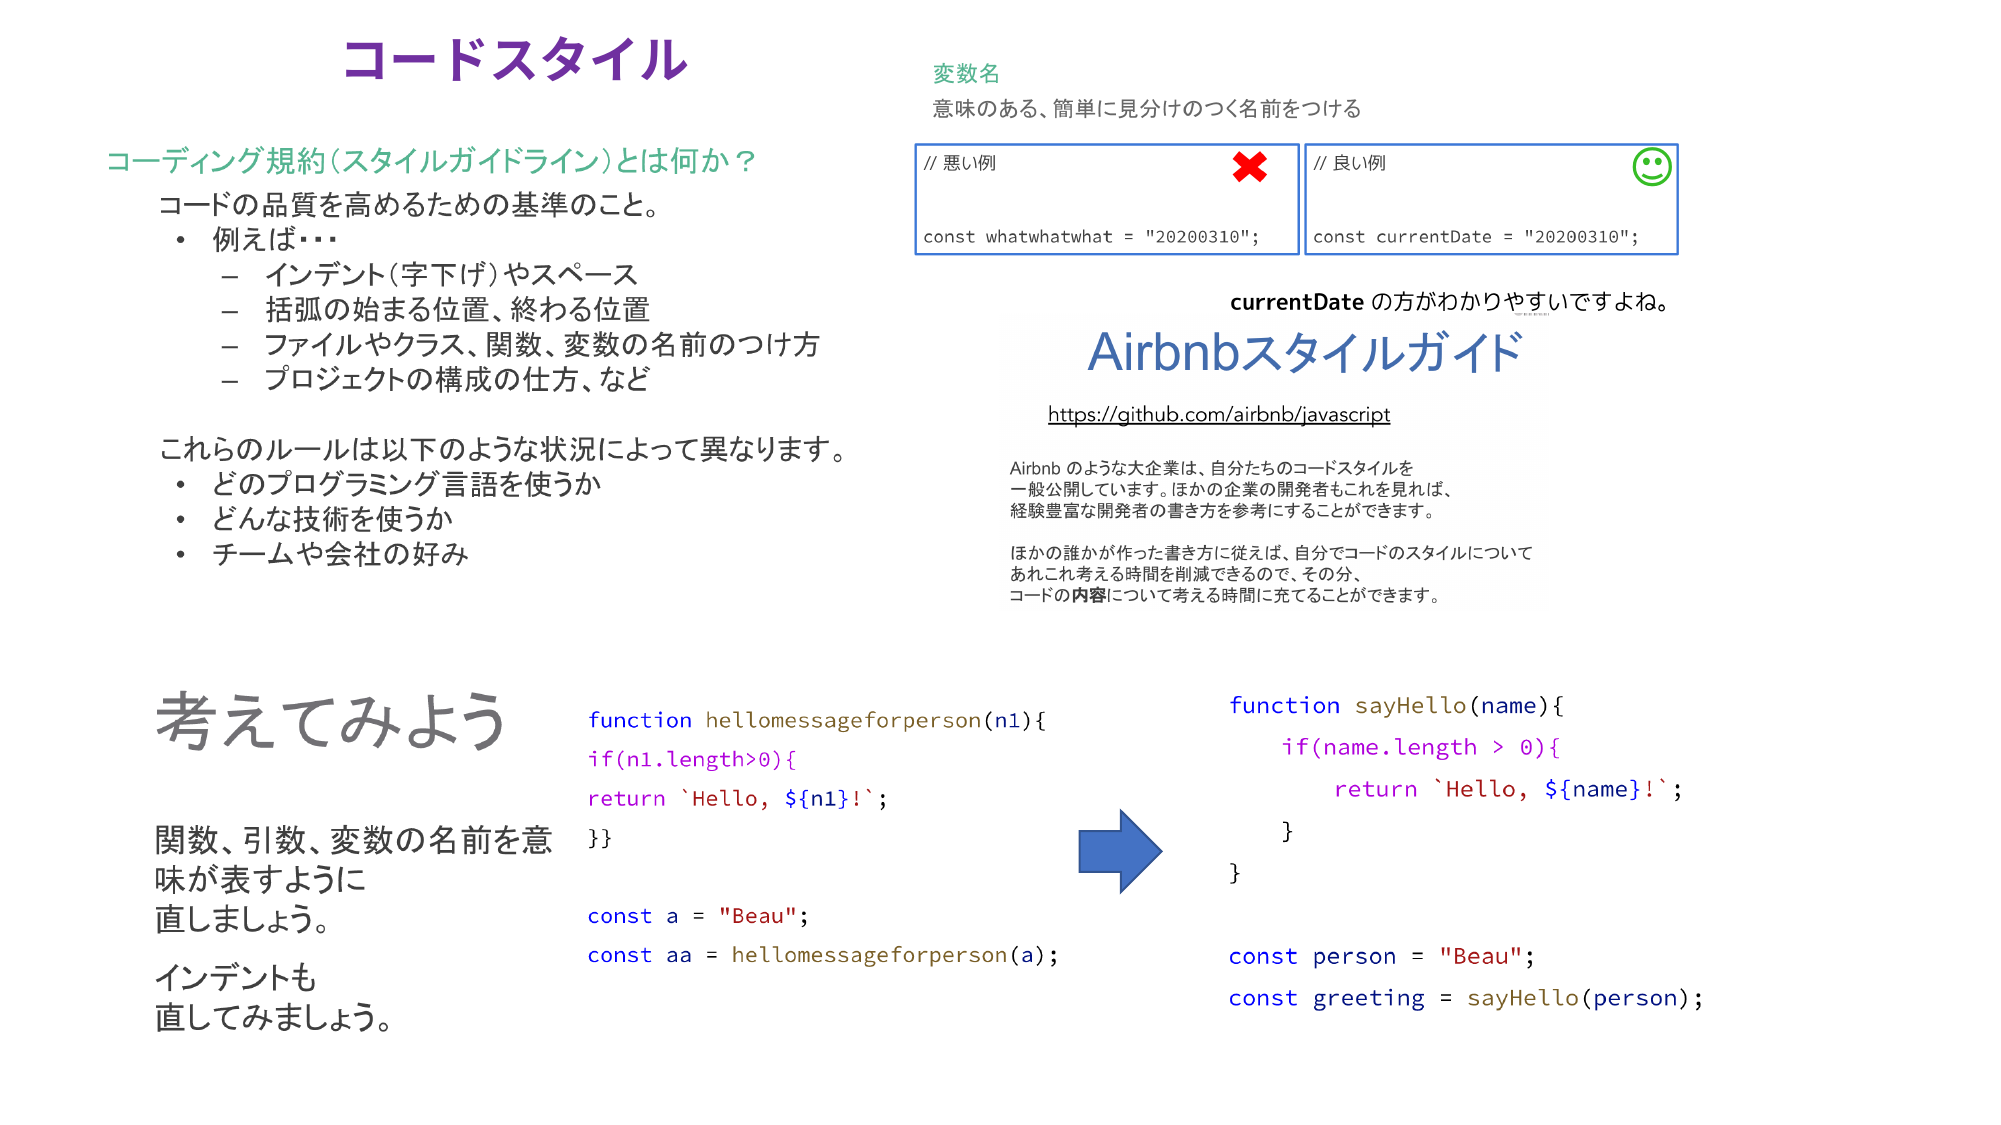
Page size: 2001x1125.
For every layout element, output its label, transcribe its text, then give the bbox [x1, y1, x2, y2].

picture [139, 663, 1091, 1069]
text_box コードスタイル [324, 21, 705, 97]
picture [87, 123, 885, 588]
picture [1202, 672, 1740, 1037]
picture [911, 57, 1692, 612]
text_box [1091, 808, 1164, 895]
